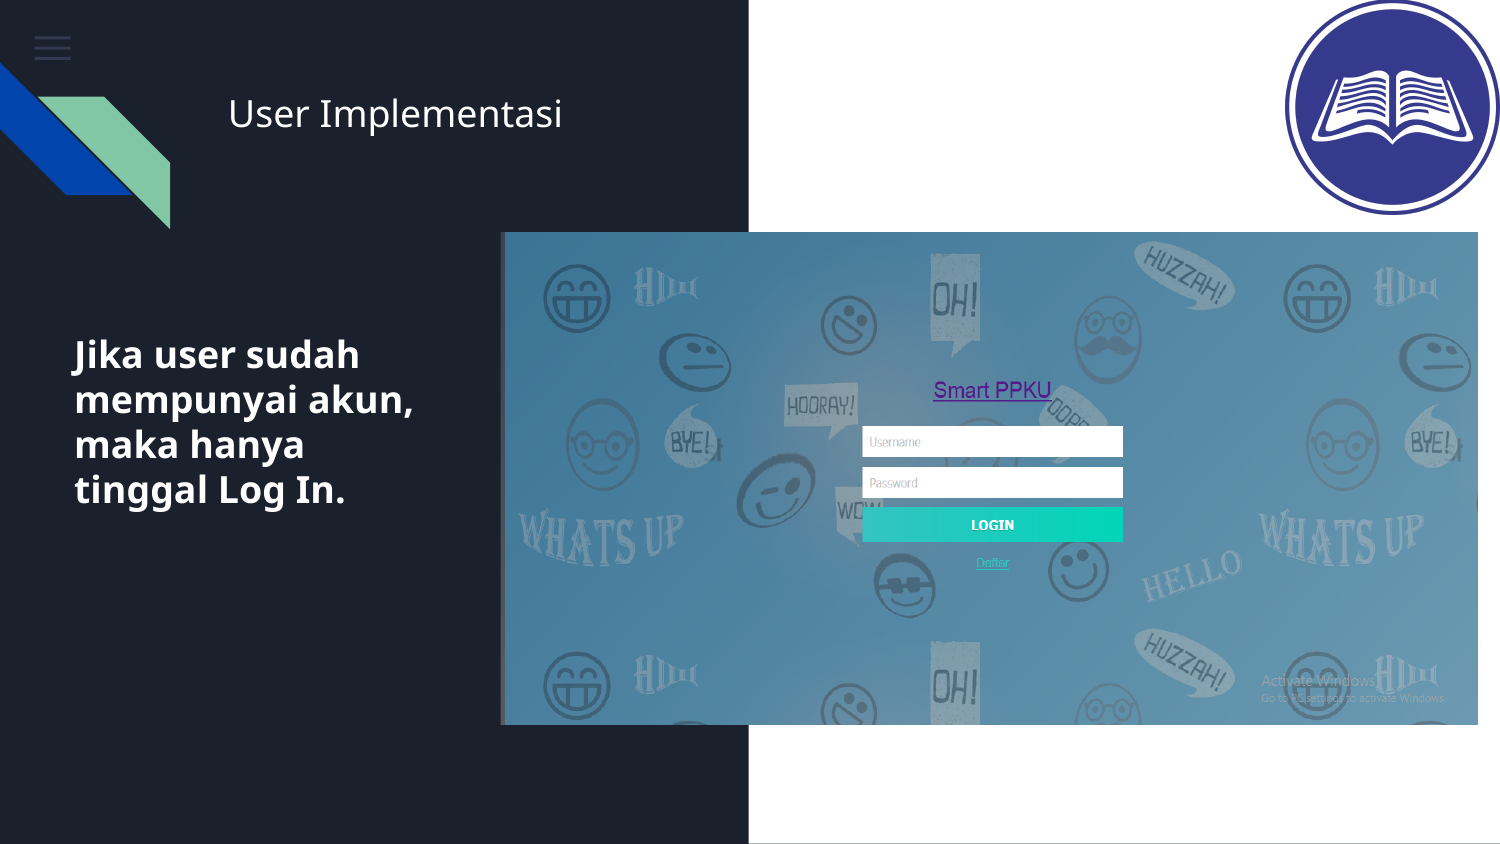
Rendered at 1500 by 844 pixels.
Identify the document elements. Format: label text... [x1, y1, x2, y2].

title Jika user sudah mempunyai akun, maka hanya tinggal Log In. [59, 315, 438, 611]
title User Implementasi [212, 75, 706, 160]
picture [500, 232, 1479, 726]
picture [1285, 0, 1500, 215]
